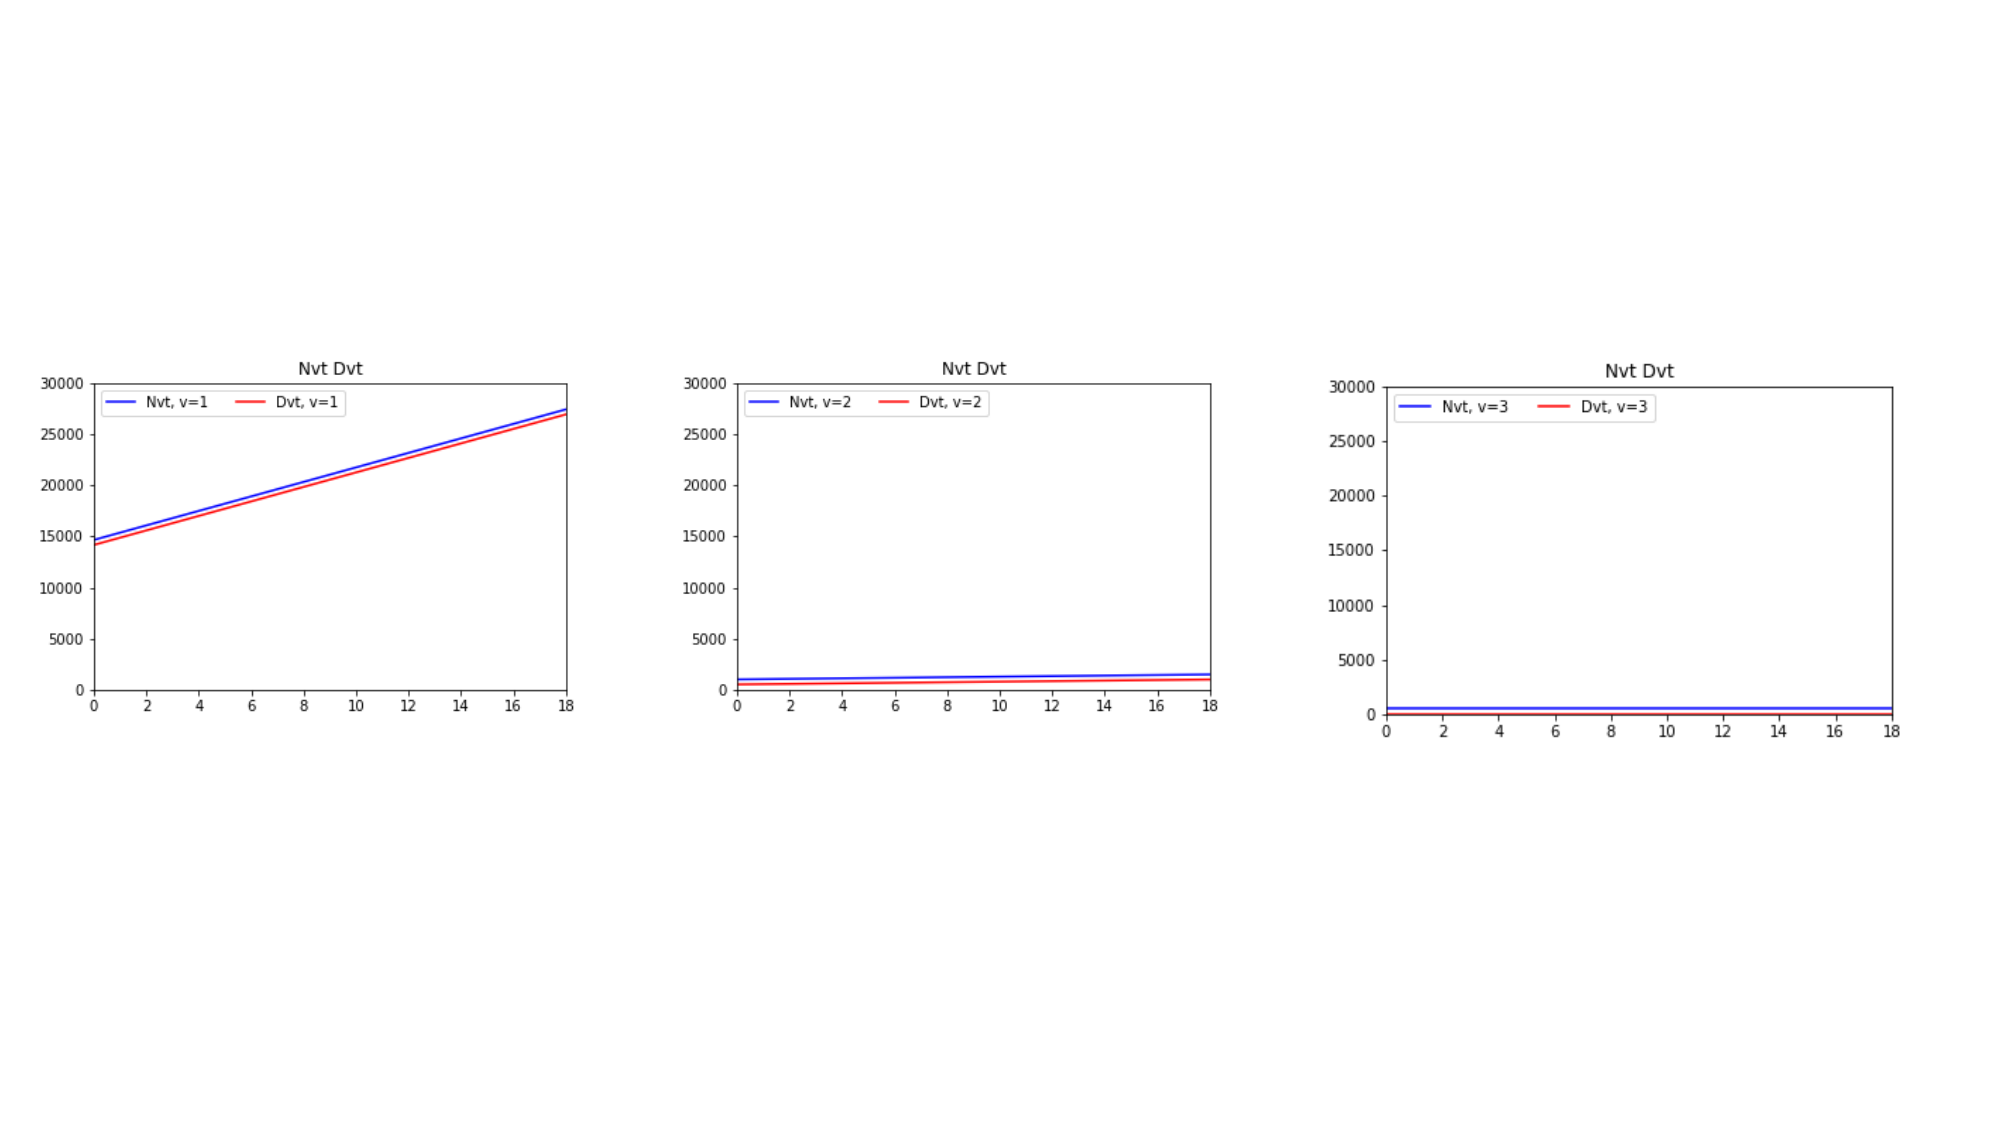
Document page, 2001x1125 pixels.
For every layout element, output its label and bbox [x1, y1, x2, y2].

picture [1305, 334, 1957, 769]
list [18, 334, 627, 741]
picture [661, 334, 1271, 741]
